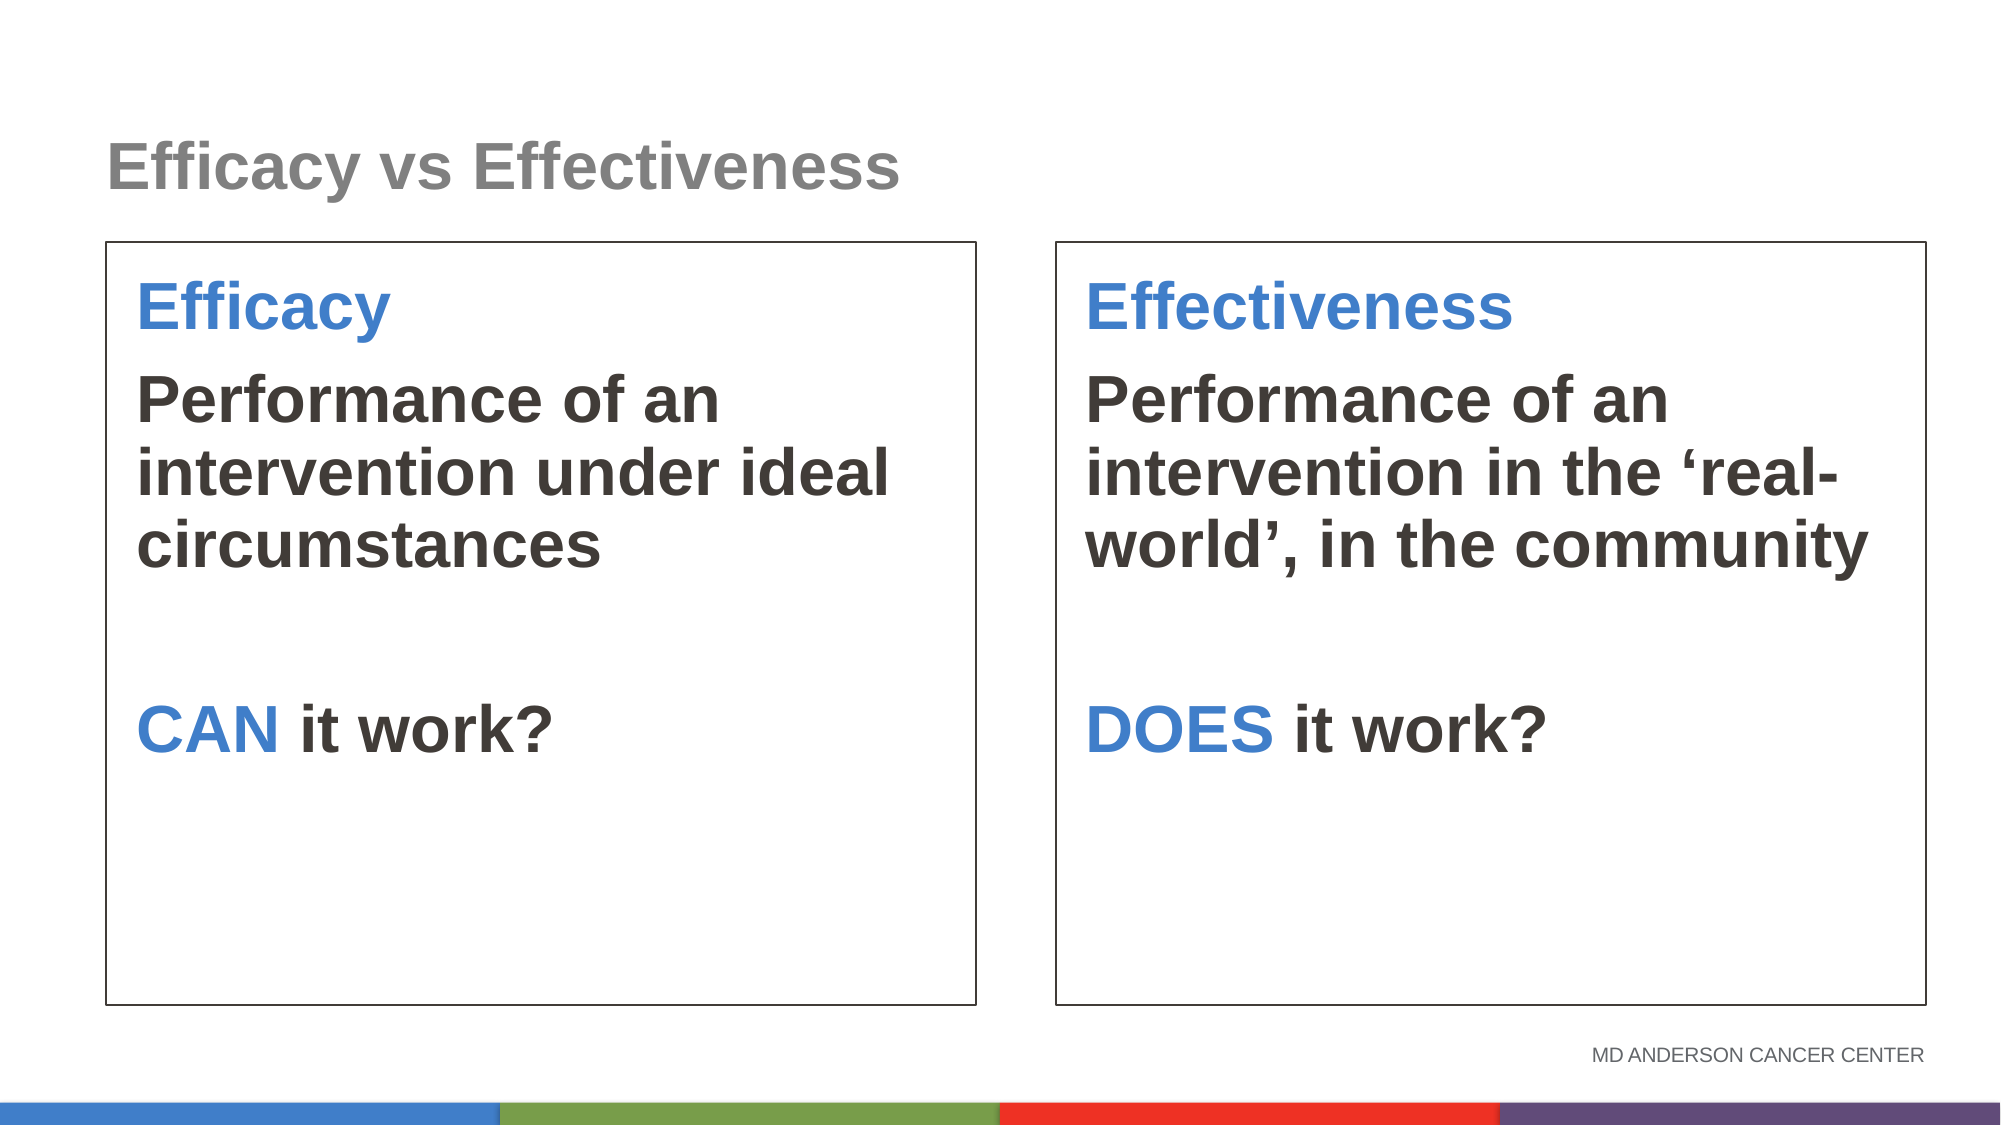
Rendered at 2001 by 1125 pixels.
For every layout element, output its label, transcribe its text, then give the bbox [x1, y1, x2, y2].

title Efficacy vs Effectiveness [106, 63, 1926, 205]
list Effectiveness Performance of an intervention in the ‘real-world’, in the community DOES it work? [1055, 242, 1926, 1005]
list Efficacy Performance of an intervention under ideal circumstances CAN it work? [106, 242, 977, 1005]
